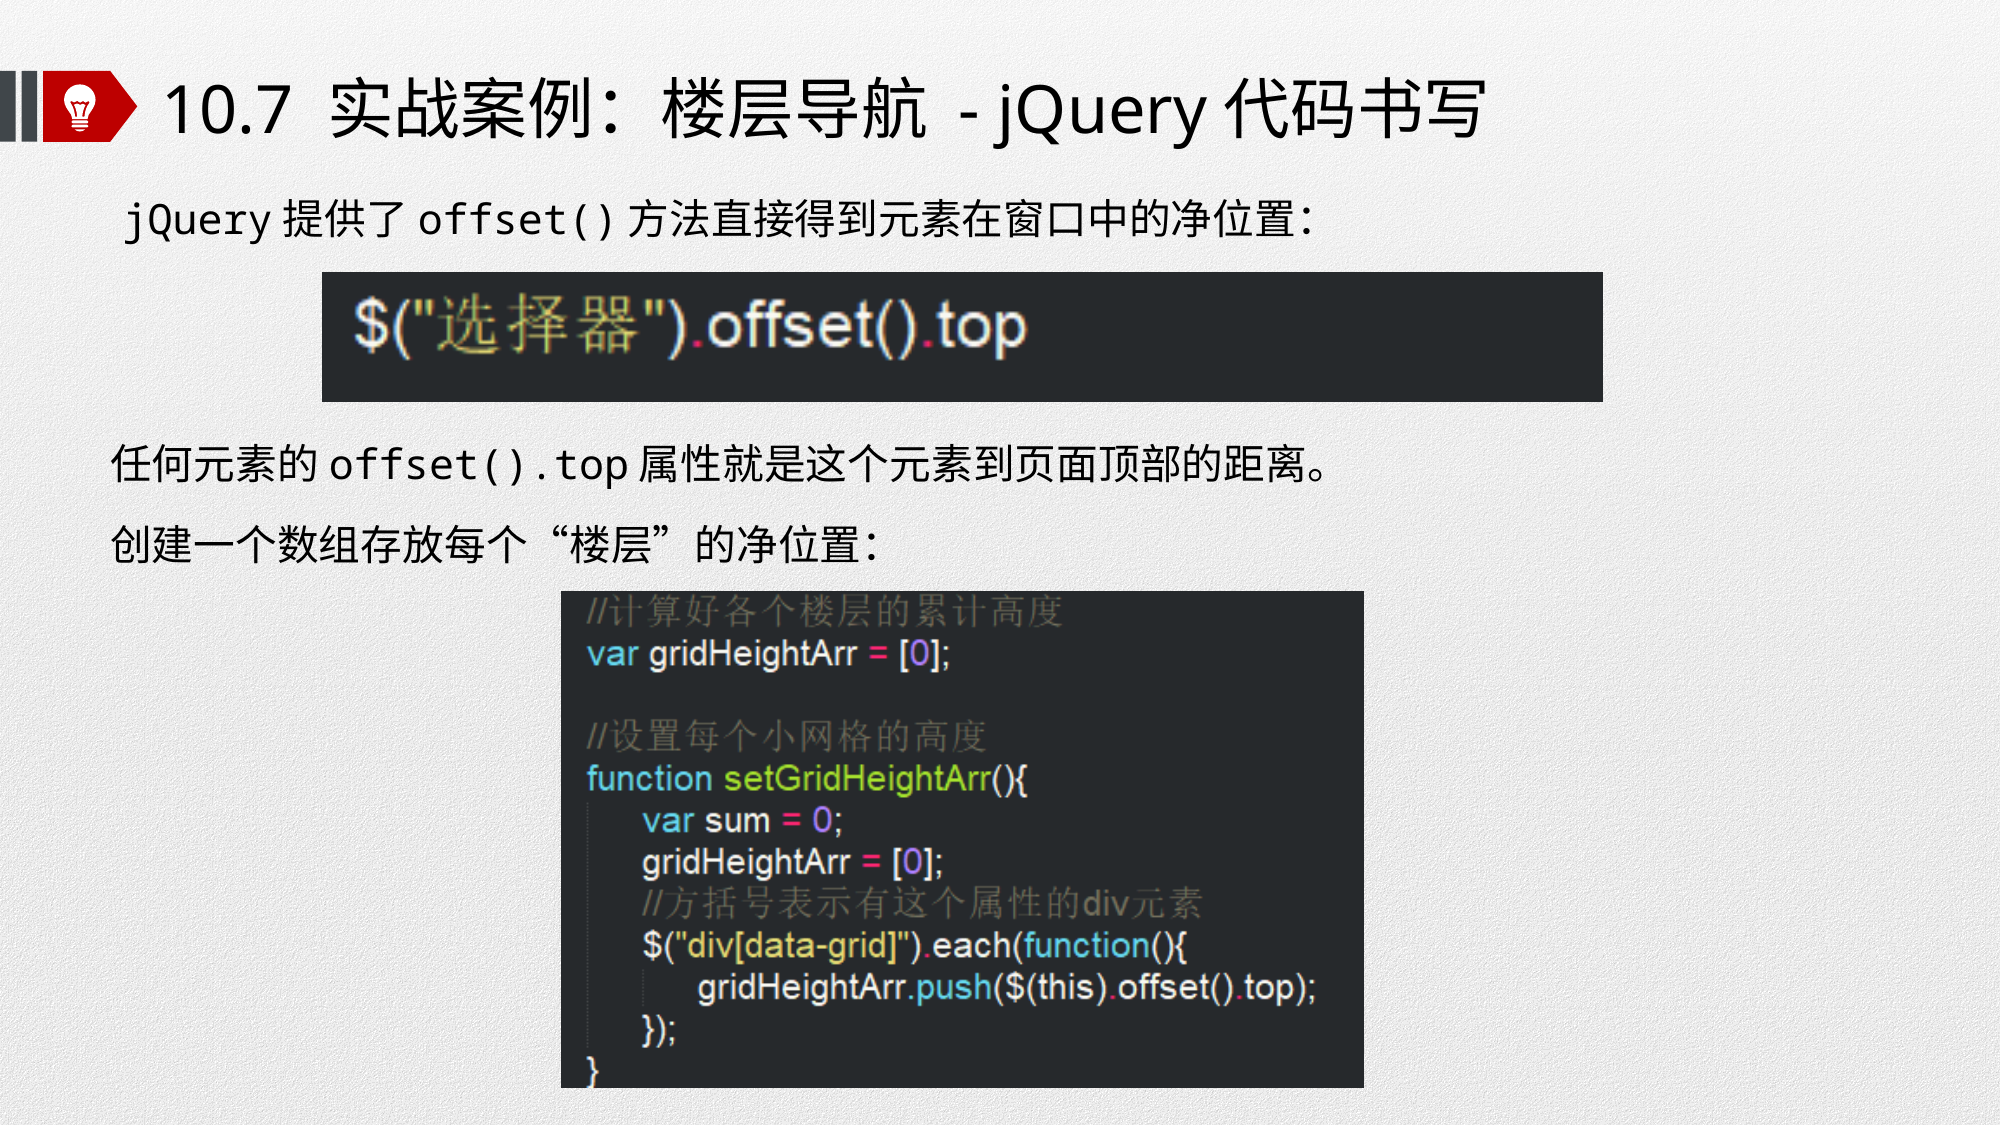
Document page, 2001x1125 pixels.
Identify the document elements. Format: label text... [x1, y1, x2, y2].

text_box 任何元素的offset().top属性就是这个元素到页面顶部的距离。 [95, 430, 1456, 496]
text_box 比如网页中常见的特效“返回顶部”，就是需要命令浏览器窗口的“卷动值”以动画形式逐渐减少；再比如制作“瀑布流”的时候，需要根据浏览器窗口的宽度实时调整显示的列数，如图所示。 [0, 513, 2000, 588]
title 10.7 实战案例：楼层导航 - jQuery代码书写 [161, 66, 1981, 182]
text_box [64, 84, 96, 128]
title 10.7 实战案例：楼层导航 - 布局 [0, 433, 2000, 502]
picture [0, 591, 2000, 1125]
picture [321, 272, 1603, 402]
text_box 创建一个数组存放每个“楼层”的净位置： [95, 511, 1793, 576]
text_box jQuery提供了offset()方法直接得到元素在窗口中的净位置： [108, 160, 1919, 250]
